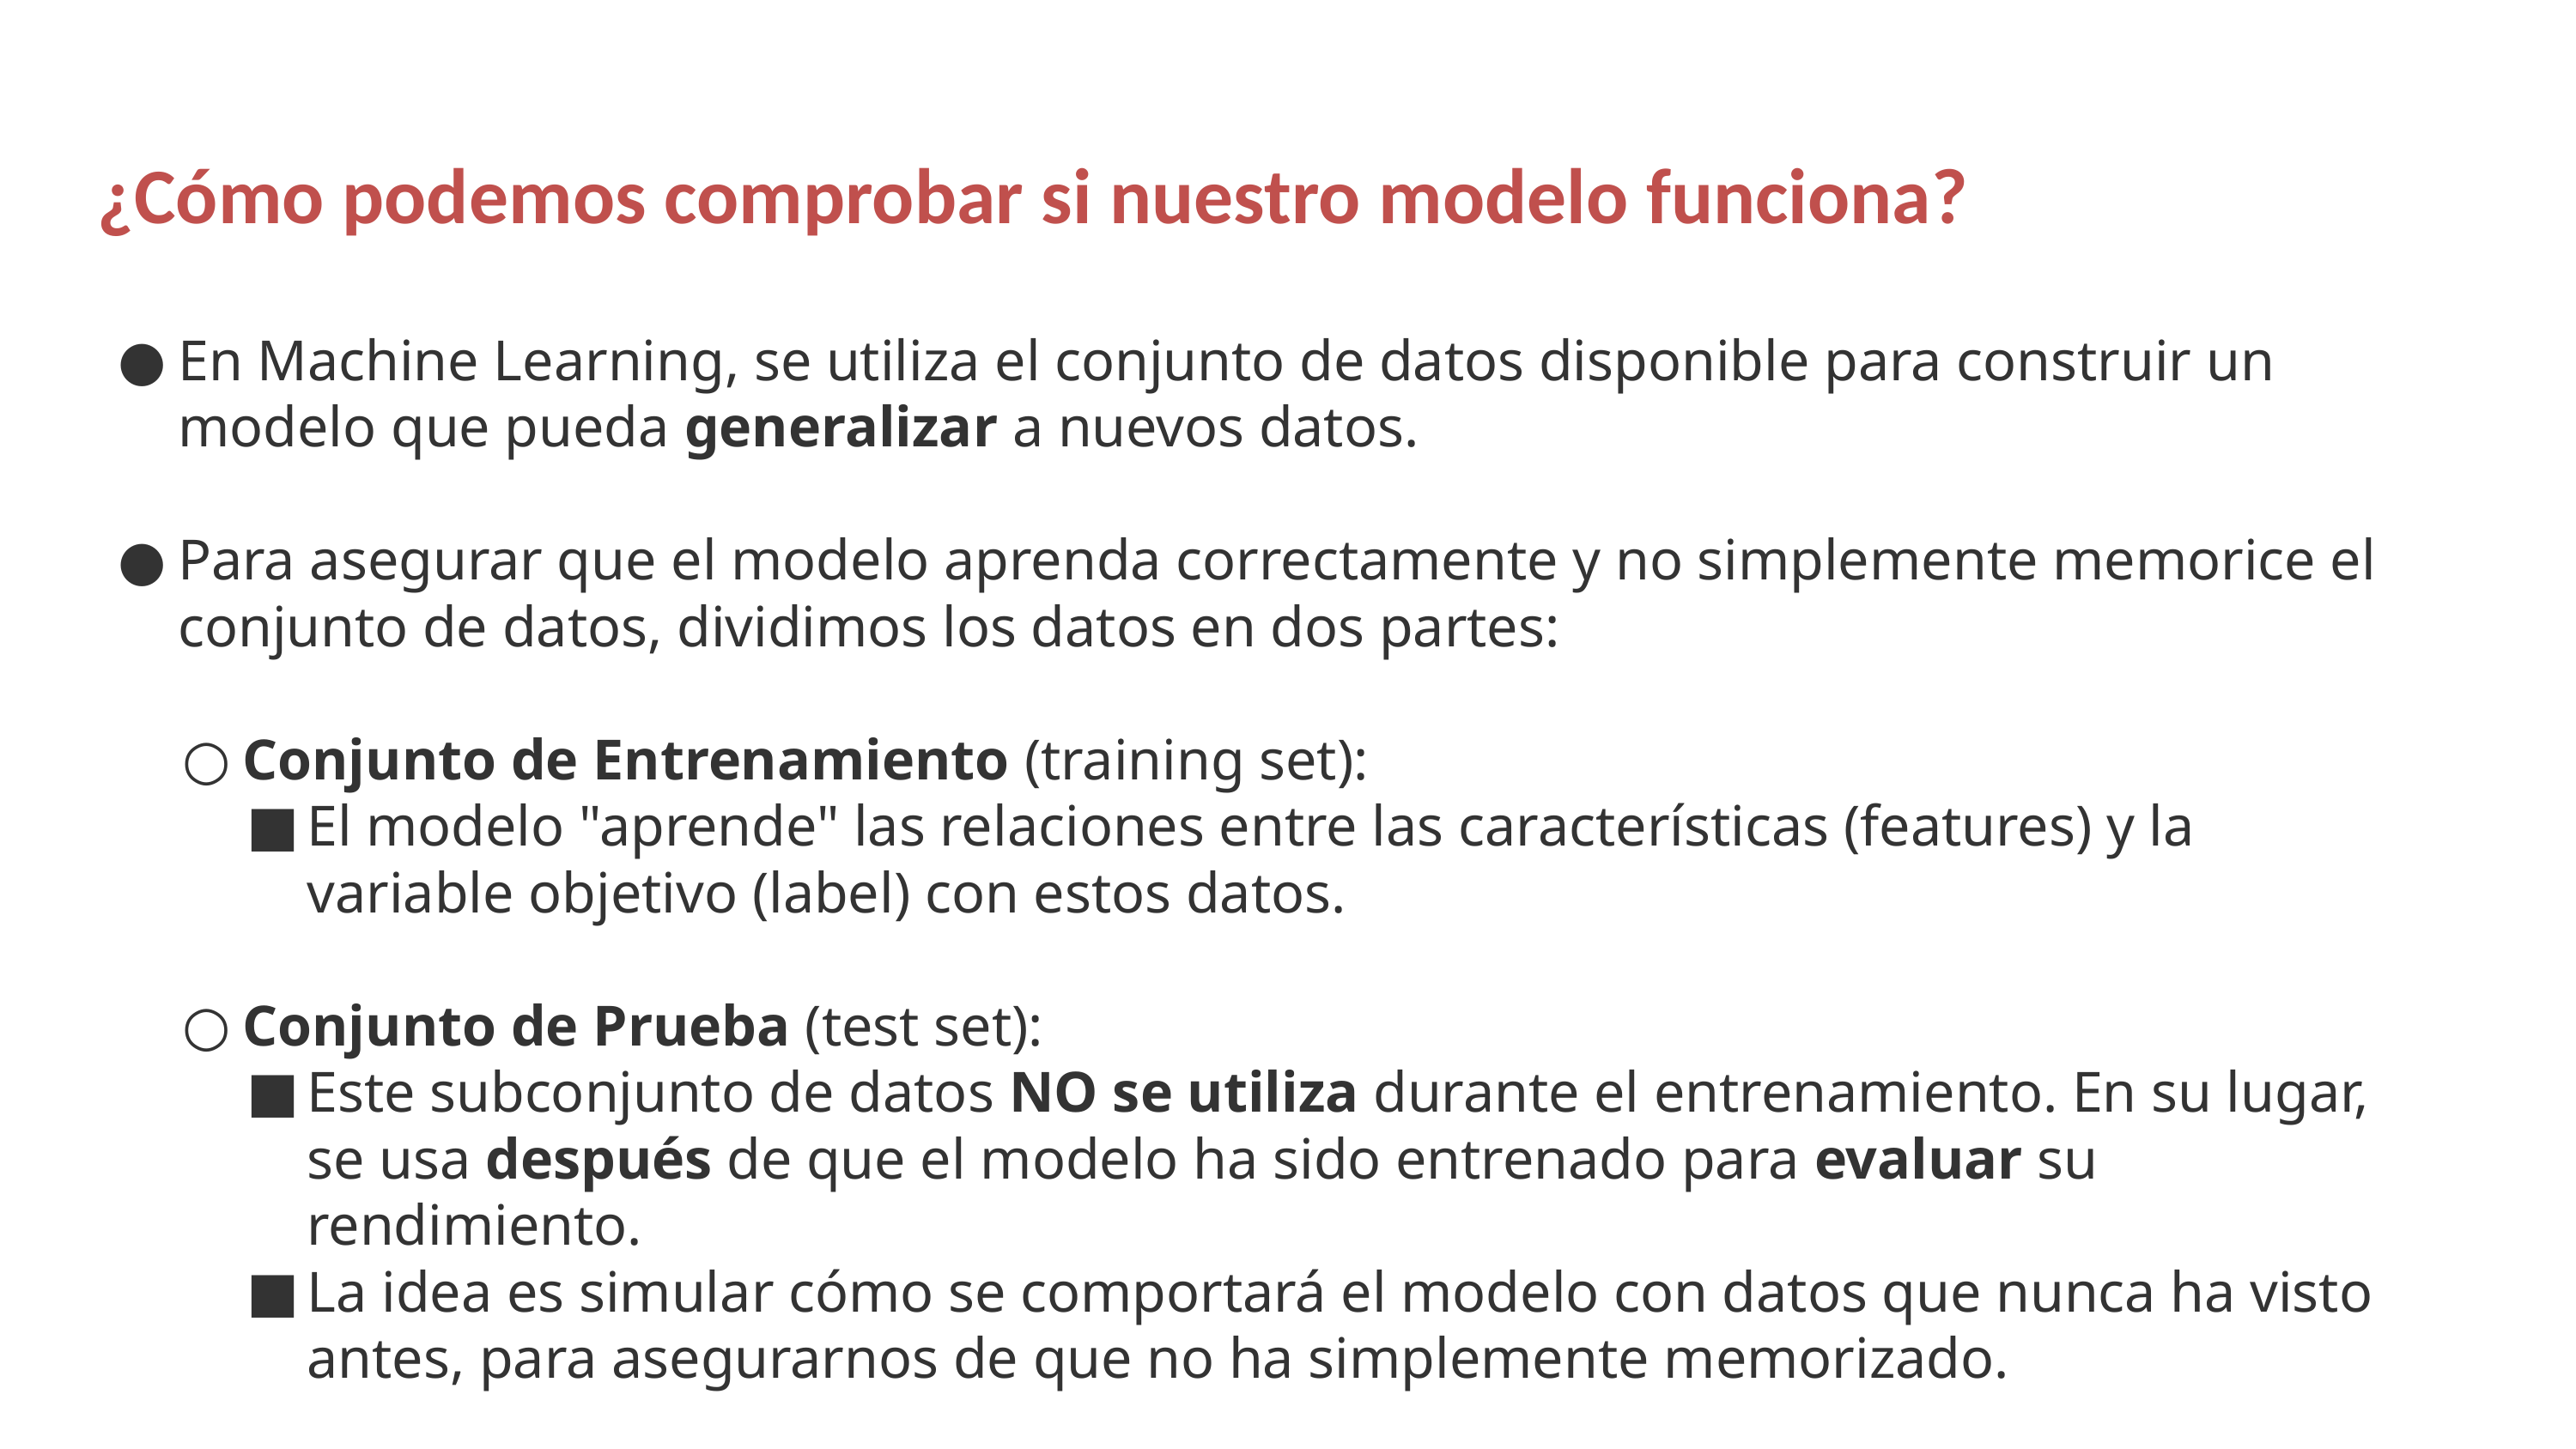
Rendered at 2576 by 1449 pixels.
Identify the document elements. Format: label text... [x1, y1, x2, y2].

text_box En Machine Learning, se utiliza el conjunto de datos disponible para construir un modelo que pueda generalizar a nuevos datos. Para asegurar que el modelo aprenda correctamente y no simplemente memorice el conjunto de datos, dividimos los datos en dos partes: Conjunto de Entrenamiento (training set): El modelo "aprende" las relaciones entre las características (features) y la variable objetivo (label) con estos datos. Conjunto de Prueba (test set): Este subconjunto de datos NO se utiliza durante el entrenamiento. En su lugar, se usa después de que el modelo ha sido entrenado para evaluar su rendimiento. La idea es simular cómo se comportará el modelo con datos que nunca ha visto antes, para asegurarnos de que no ha simplemente memorizado. [90, 313, 2420, 1402]
text_box ¿Cómo podemos comprobar si nuestro modelo funciona? [74, 120, 2278, 263]
